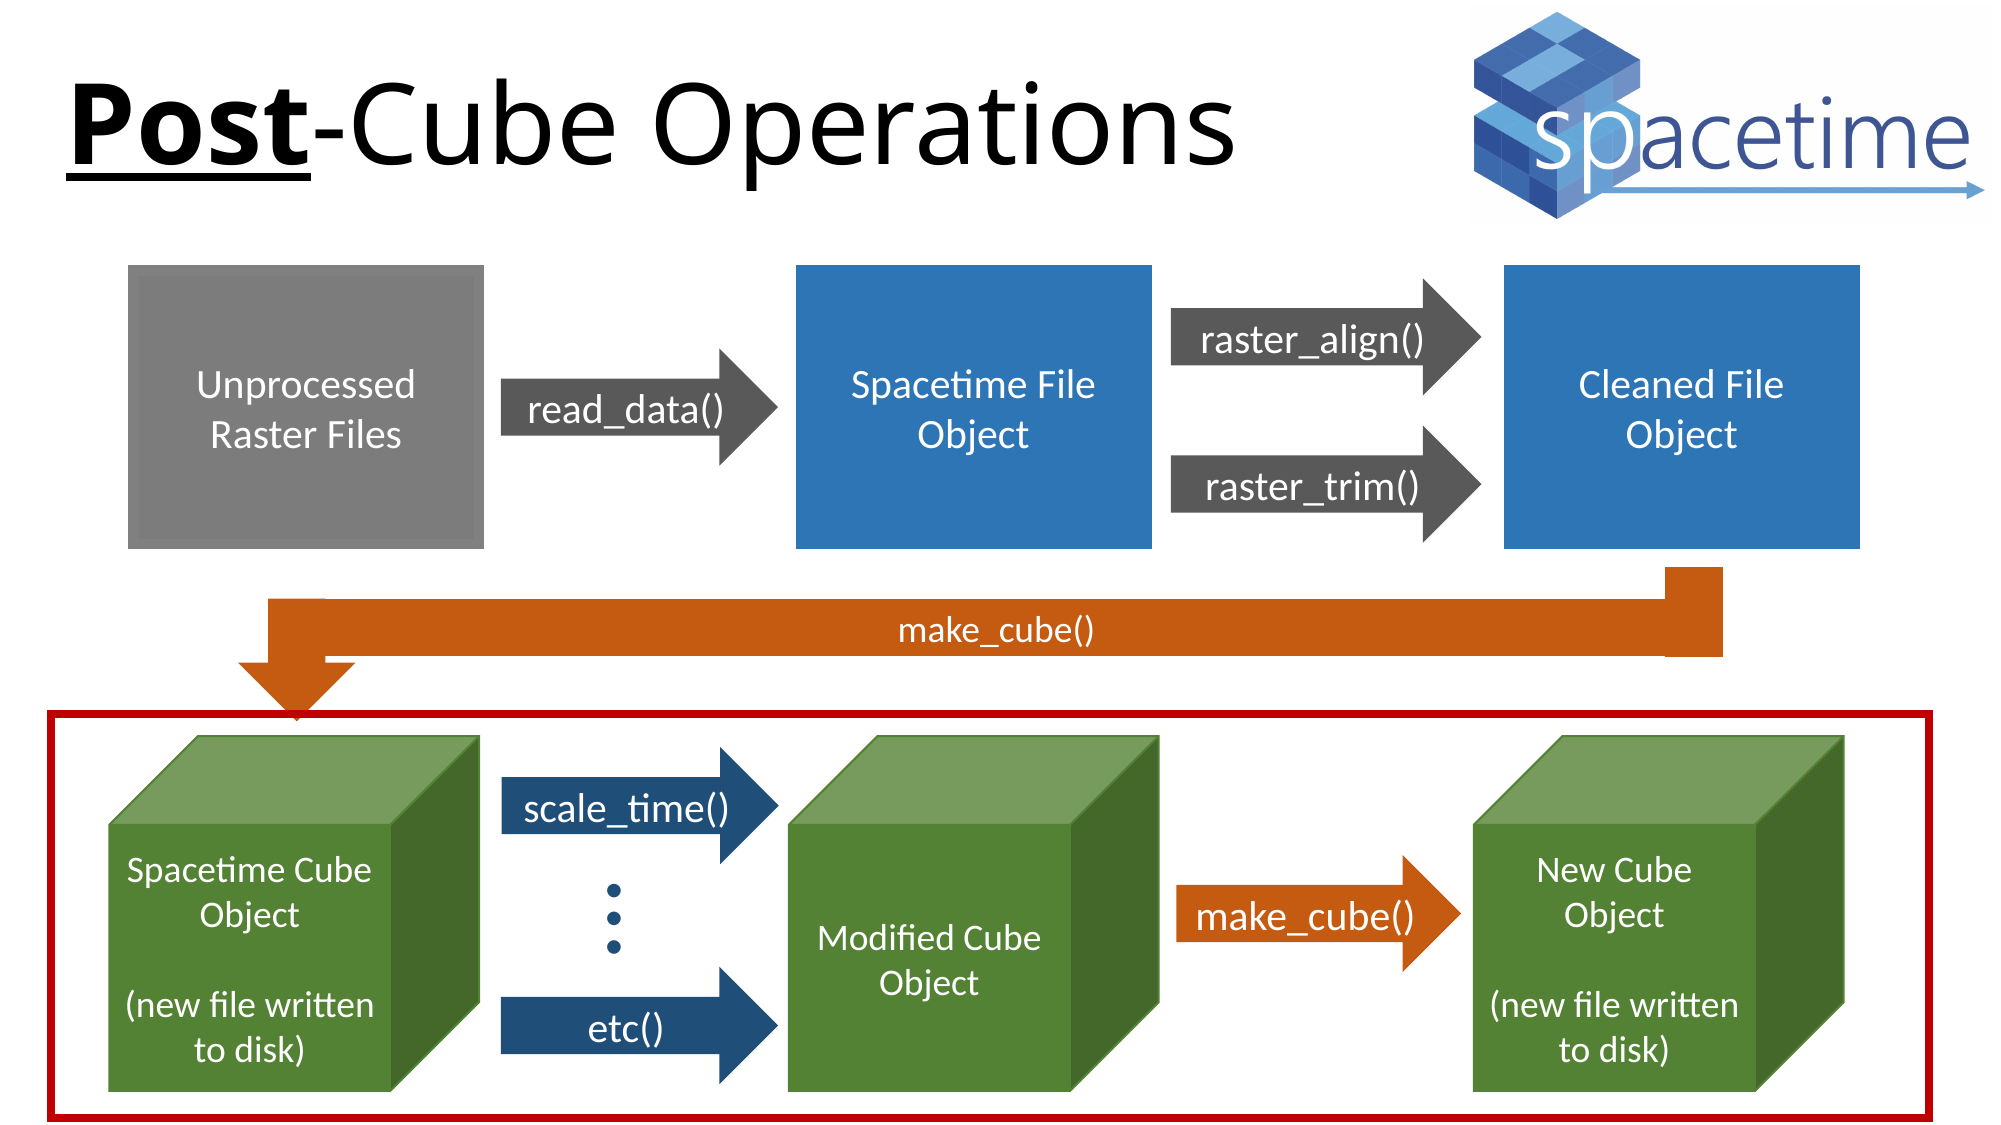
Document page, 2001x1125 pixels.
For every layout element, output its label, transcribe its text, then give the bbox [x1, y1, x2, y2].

text_box make_cube() [270, 599, 1665, 656]
text_box raster_trim() [1173, 431, 1478, 537]
text_box Post-Cube Operations [50, 19, 1776, 237]
text_box [244, 656, 350, 713]
picture [1468, 6, 1993, 225]
text_box Cleaned File Object [1508, 269, 1855, 545]
text_box [50, 713, 1930, 1119]
text_box Spacetime File Object [800, 269, 1148, 545]
text_box raster_align() [1173, 284, 1478, 390]
text_box [1665, 567, 1723, 657]
text_box read_data() [503, 354, 775, 460]
text_box Unprocessed Raster Files [132, 269, 480, 545]
